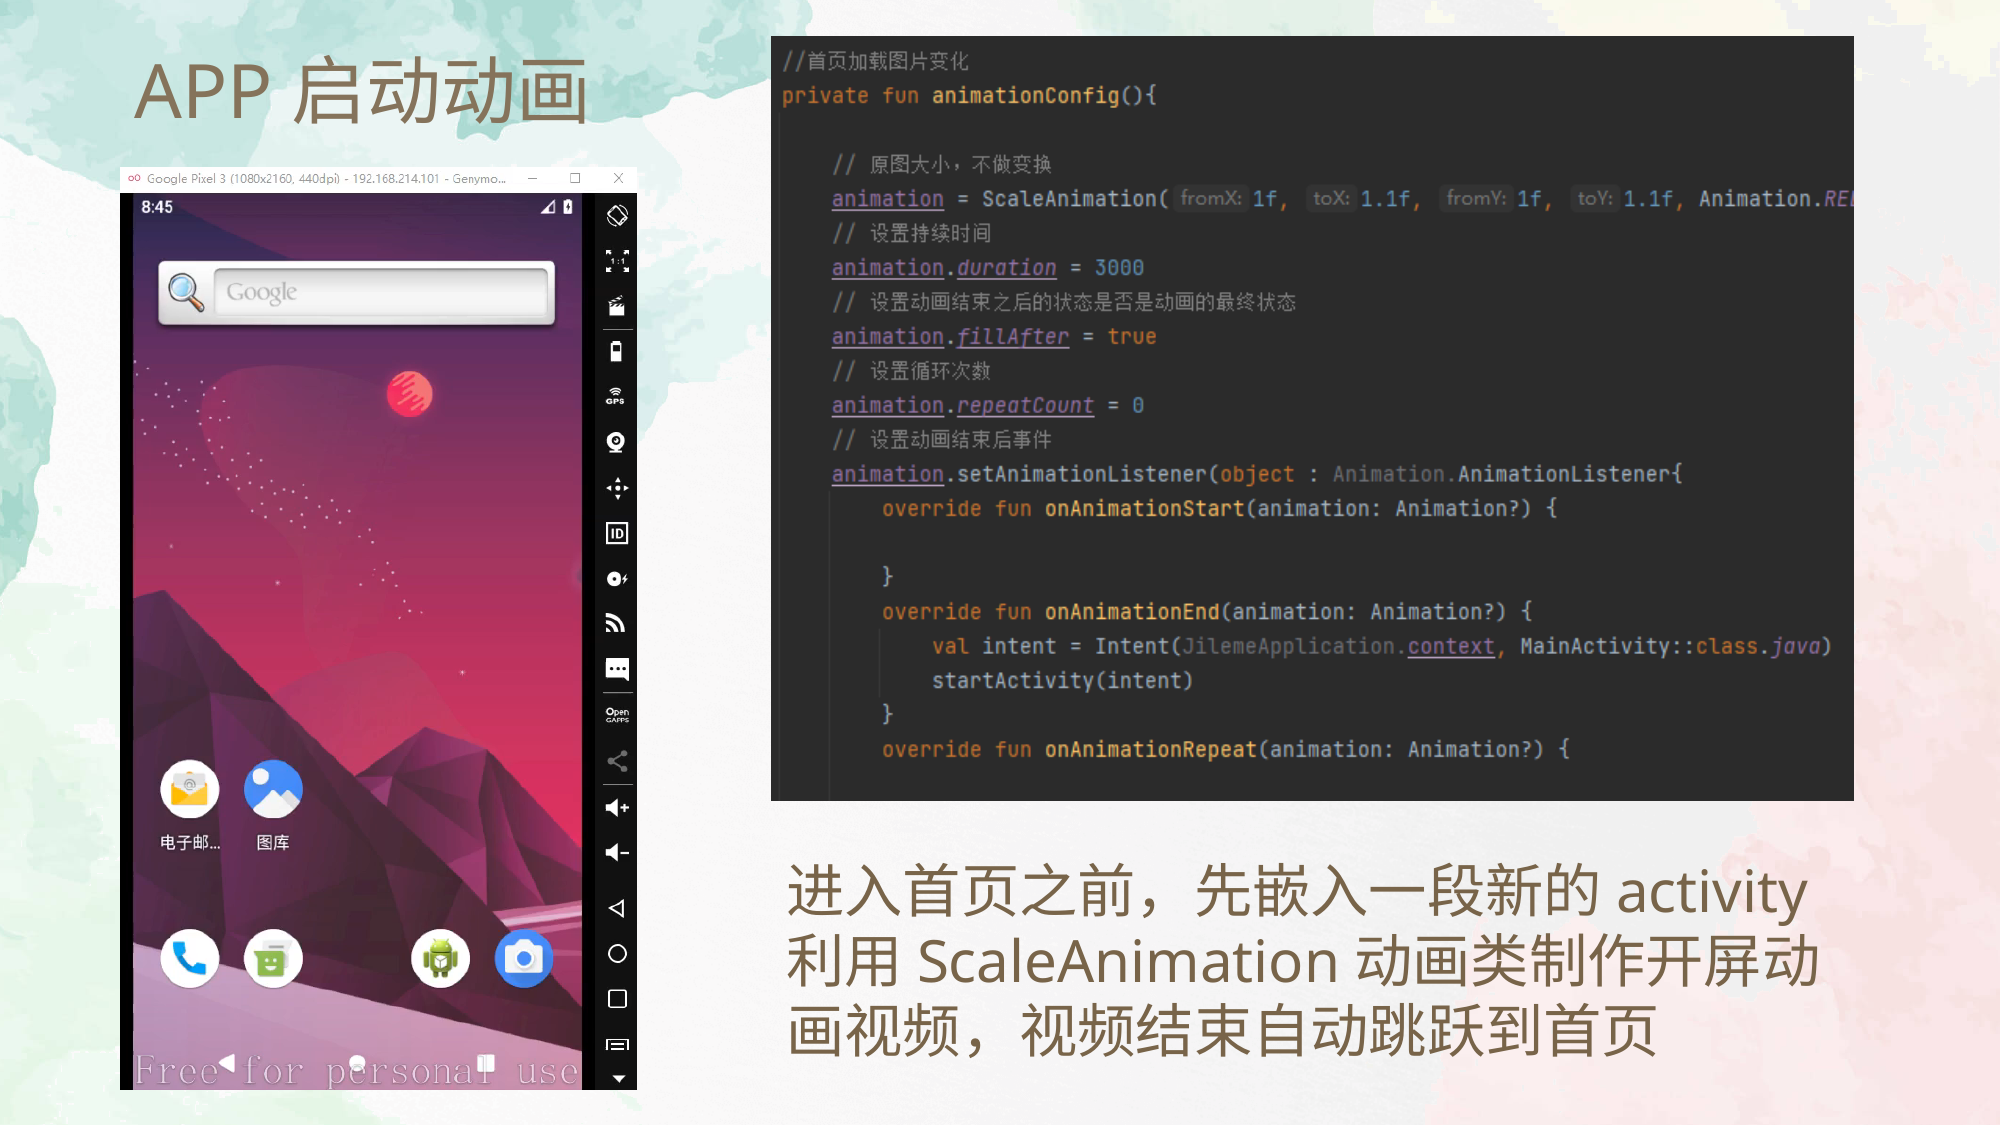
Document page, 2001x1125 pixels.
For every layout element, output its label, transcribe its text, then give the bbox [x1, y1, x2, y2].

picture [0, 0, 2000, 1125]
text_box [119, 166, 637, 1091]
text_box APP启动动画 [119, 36, 607, 142]
text_box 进入首页之前，先嵌入一段新的activity 利用ScaleAnimation动画类制作开屏动画视频，视频结束自动跳跃到首页 [771, 846, 1837, 1072]
